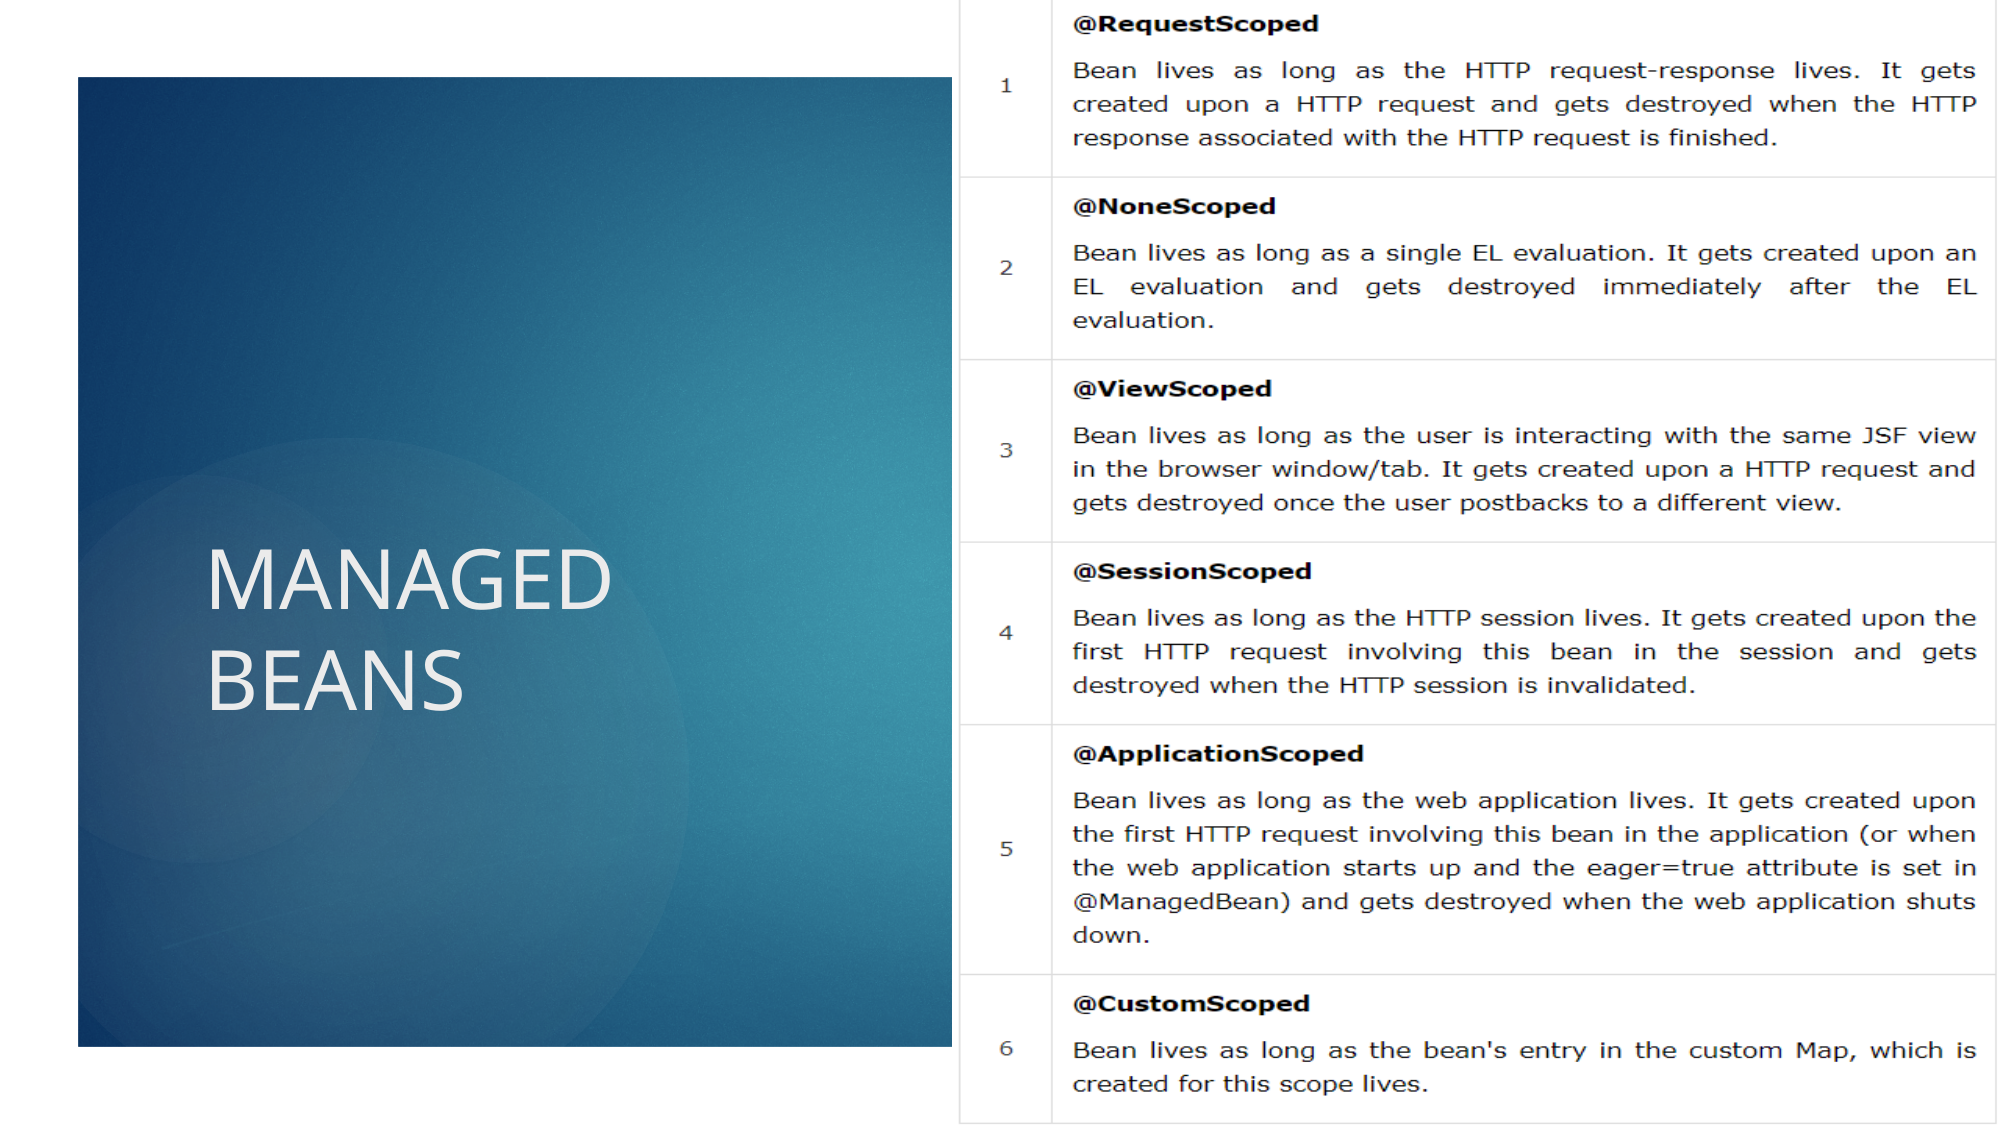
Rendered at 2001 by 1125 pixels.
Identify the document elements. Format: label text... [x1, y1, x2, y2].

picture [951, 0, 2000, 1125]
title MANAGED BEANS [189, 439, 904, 814]
